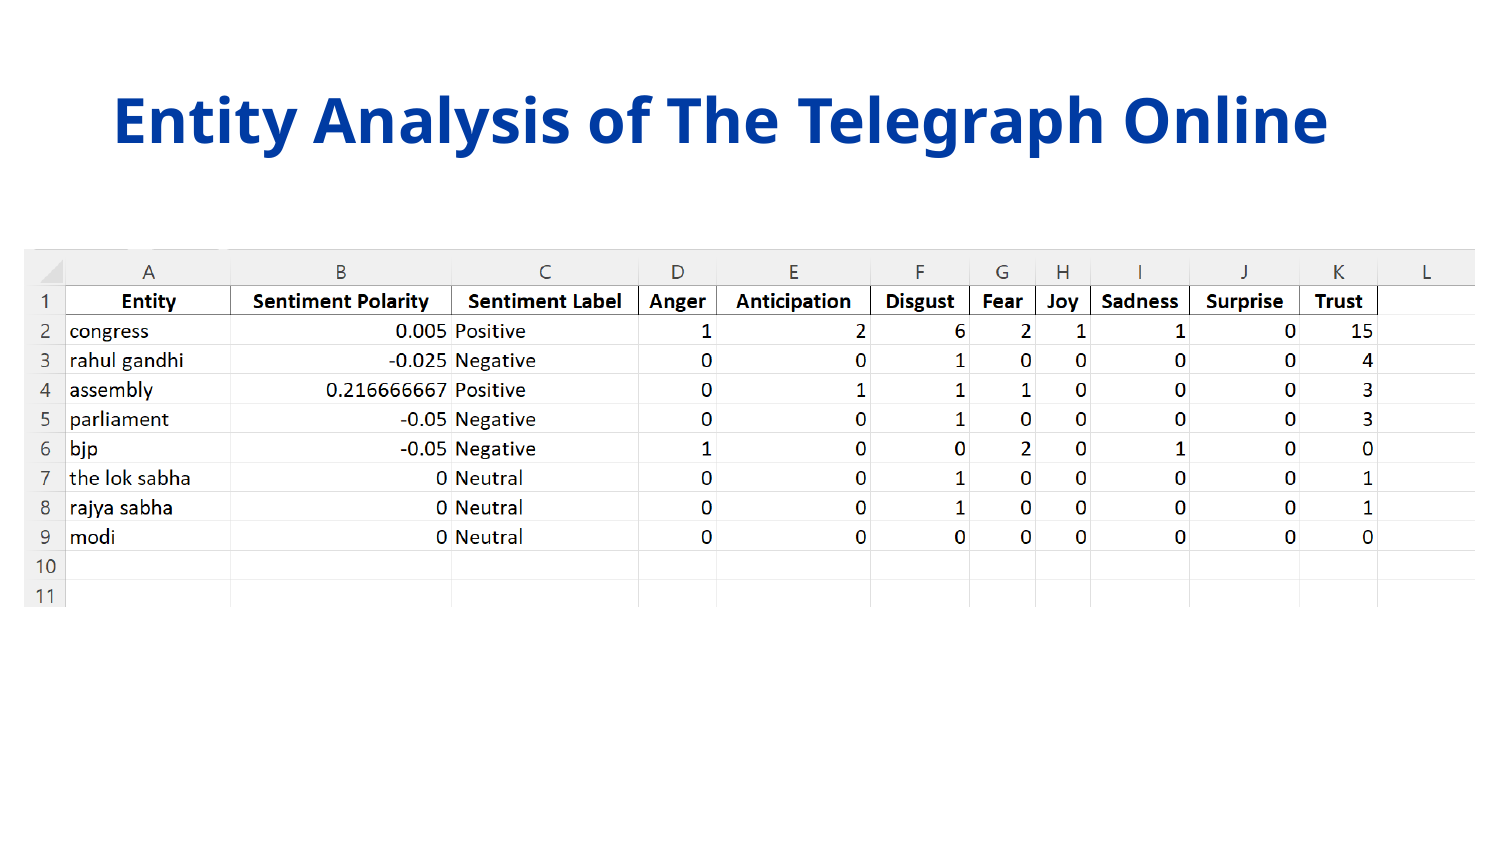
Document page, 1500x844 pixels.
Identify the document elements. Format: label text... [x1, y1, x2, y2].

title Entity Analysis of The Telegraph Online [97, 66, 1403, 200]
picture [24, 248, 1476, 608]
